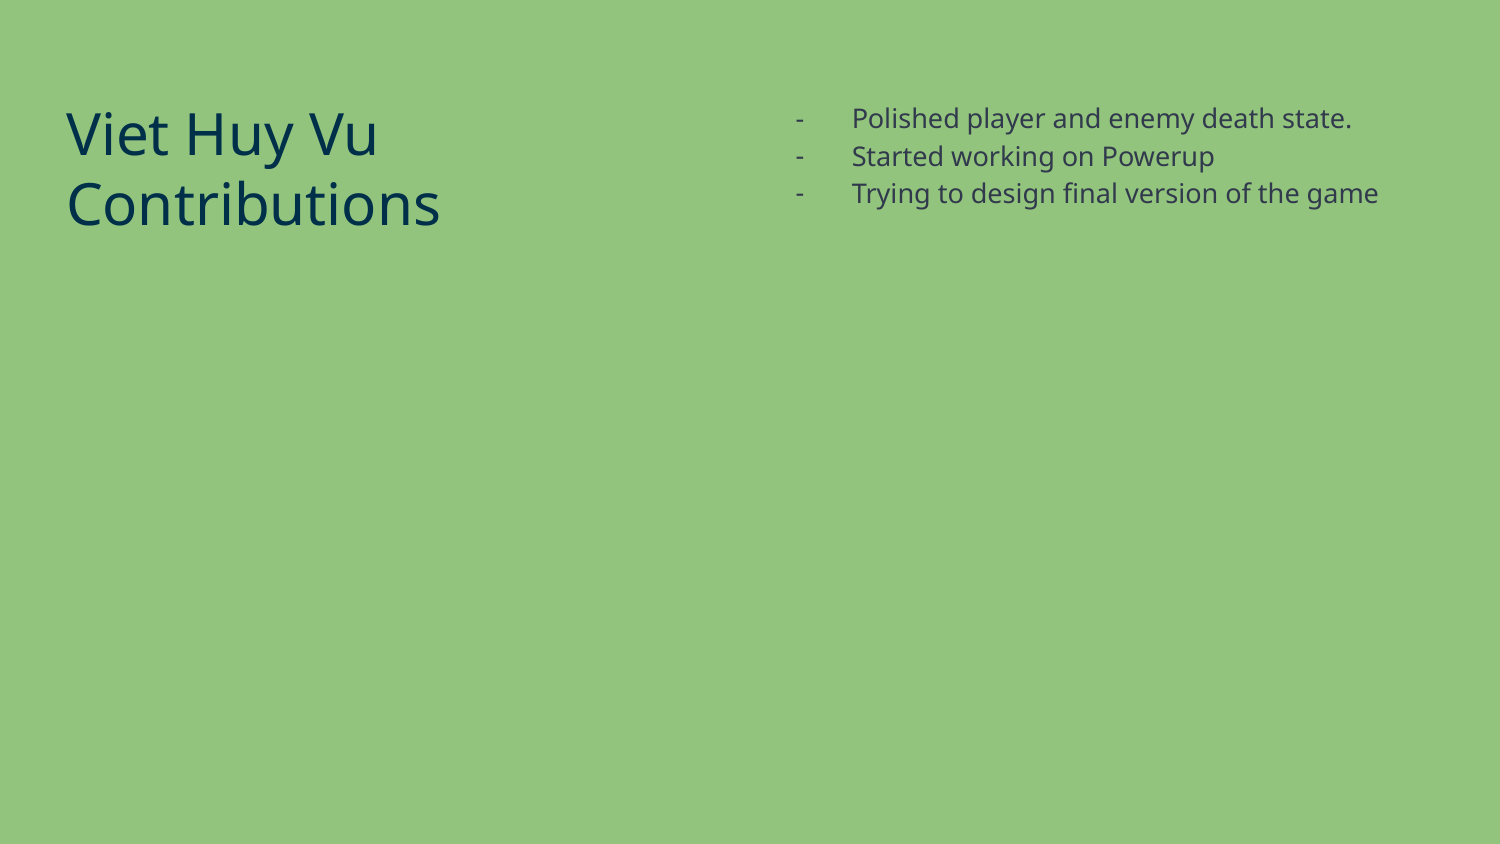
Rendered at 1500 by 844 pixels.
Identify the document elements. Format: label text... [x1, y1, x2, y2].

list Polished player and enemy death state. Started working on Powerup Trying to design final version of the game [761, 82, 1446, 755]
title Viet Huy Vu Contributions [51, 82, 660, 494]
